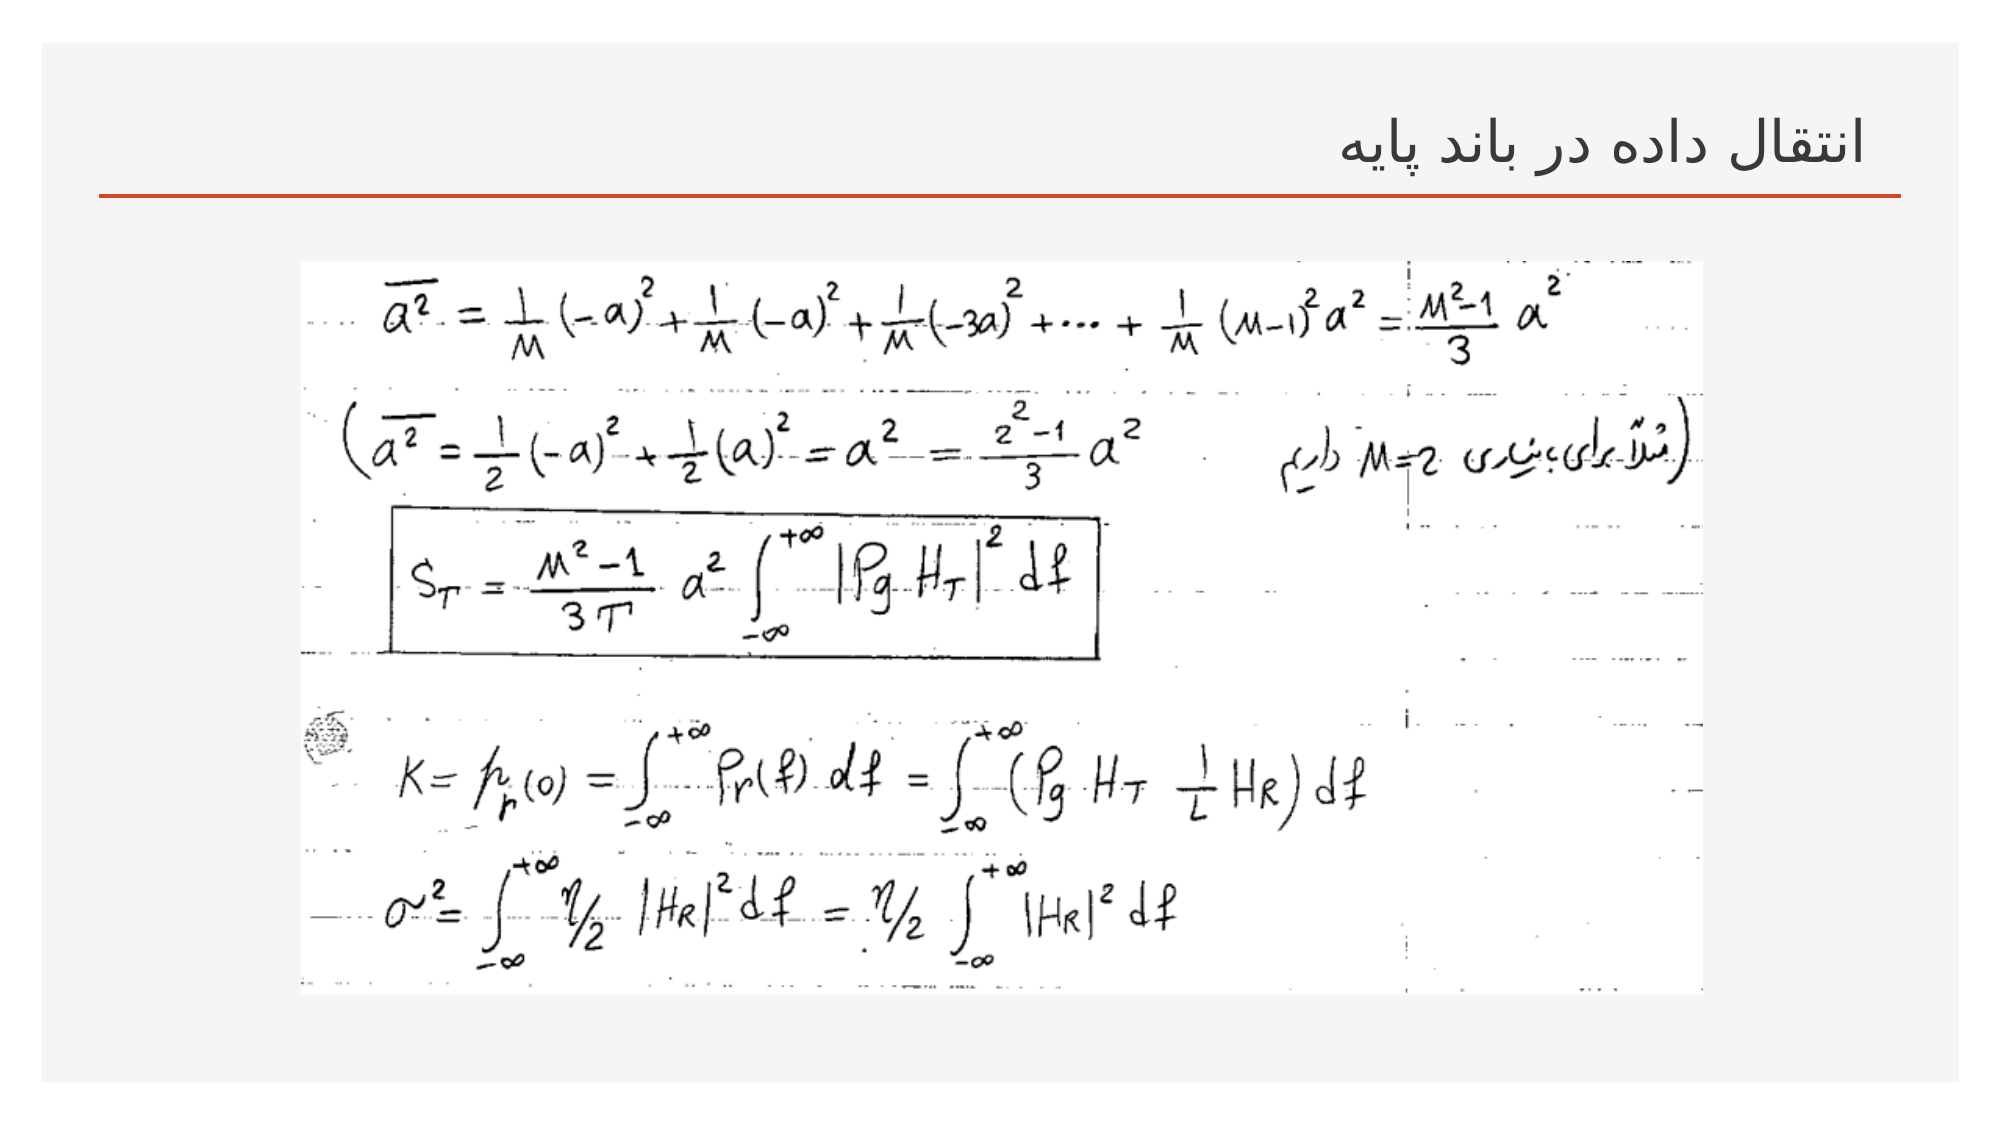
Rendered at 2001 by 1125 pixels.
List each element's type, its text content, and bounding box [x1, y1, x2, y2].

title انتقال داده در باند پایه [754, 77, 1883, 182]
picture [300, 261, 1703, 995]
